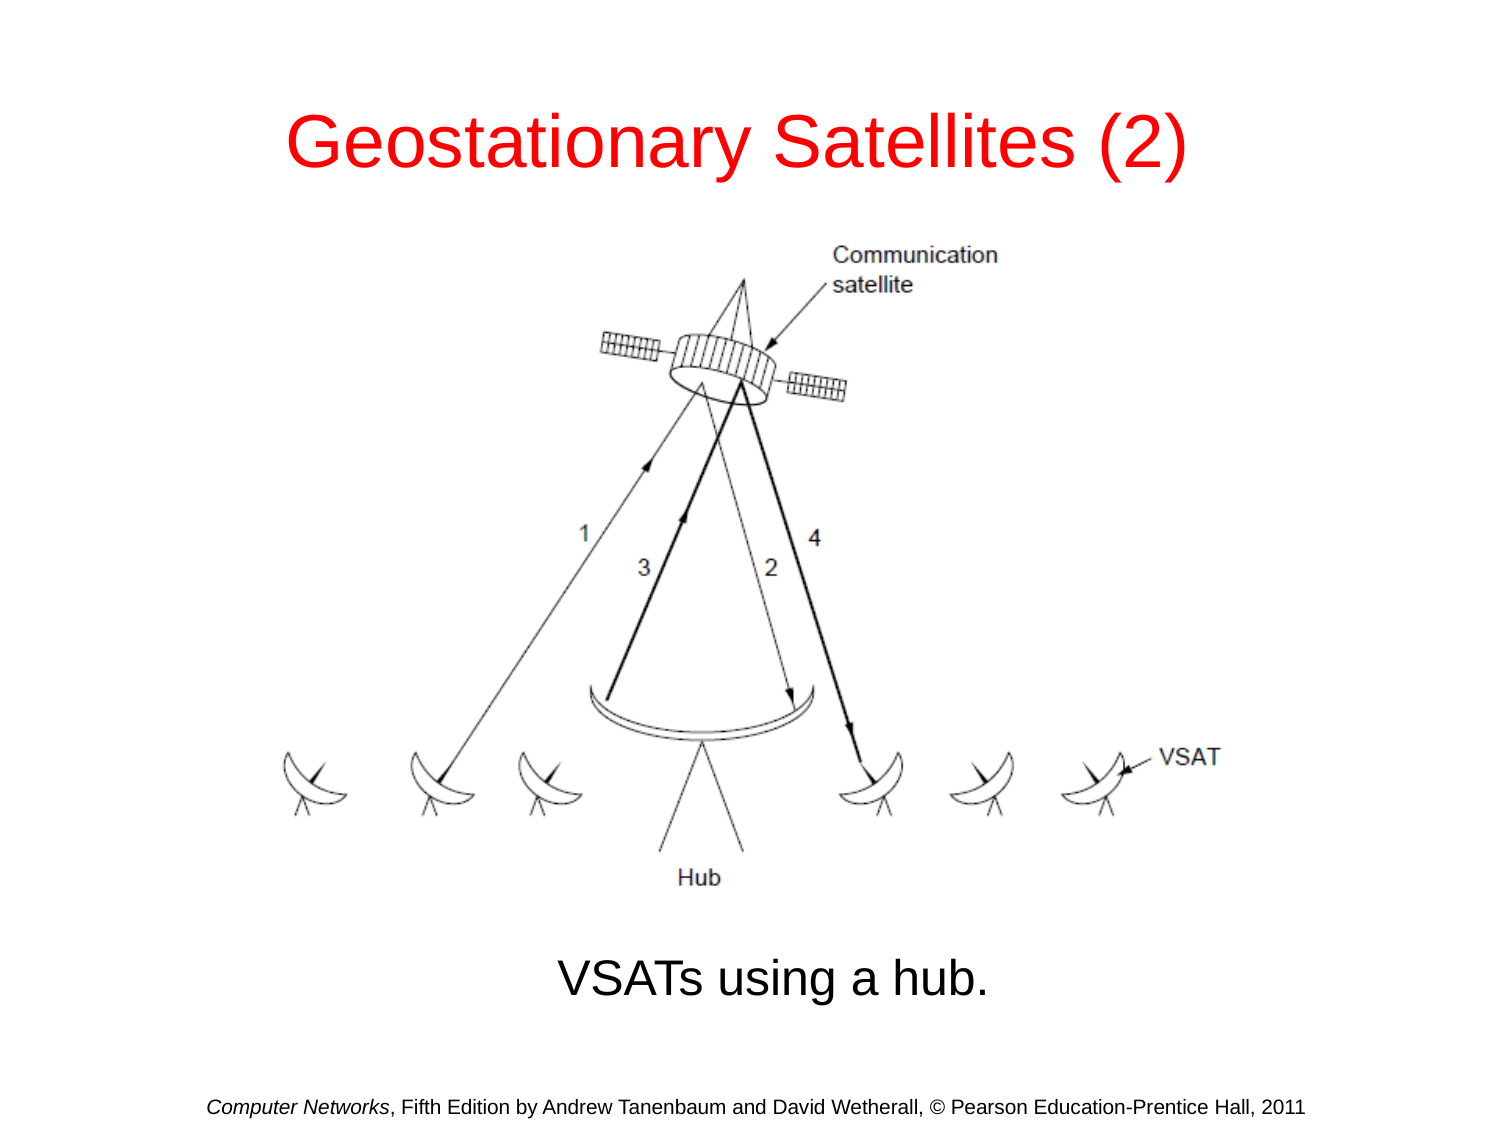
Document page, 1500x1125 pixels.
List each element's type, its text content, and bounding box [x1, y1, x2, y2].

list VSATs using a hub. [46, 937, 1500, 1076]
footer Computer Networks, Fifth Edition by Andrew Tanenbaum and David Wetherall, © Pearson Education-Prentice Hall, 2011 [50, 1087, 1463, 1125]
picture [252, 224, 1248, 901]
title Geostationary Satellites (2) [62, 49, 1413, 226]
